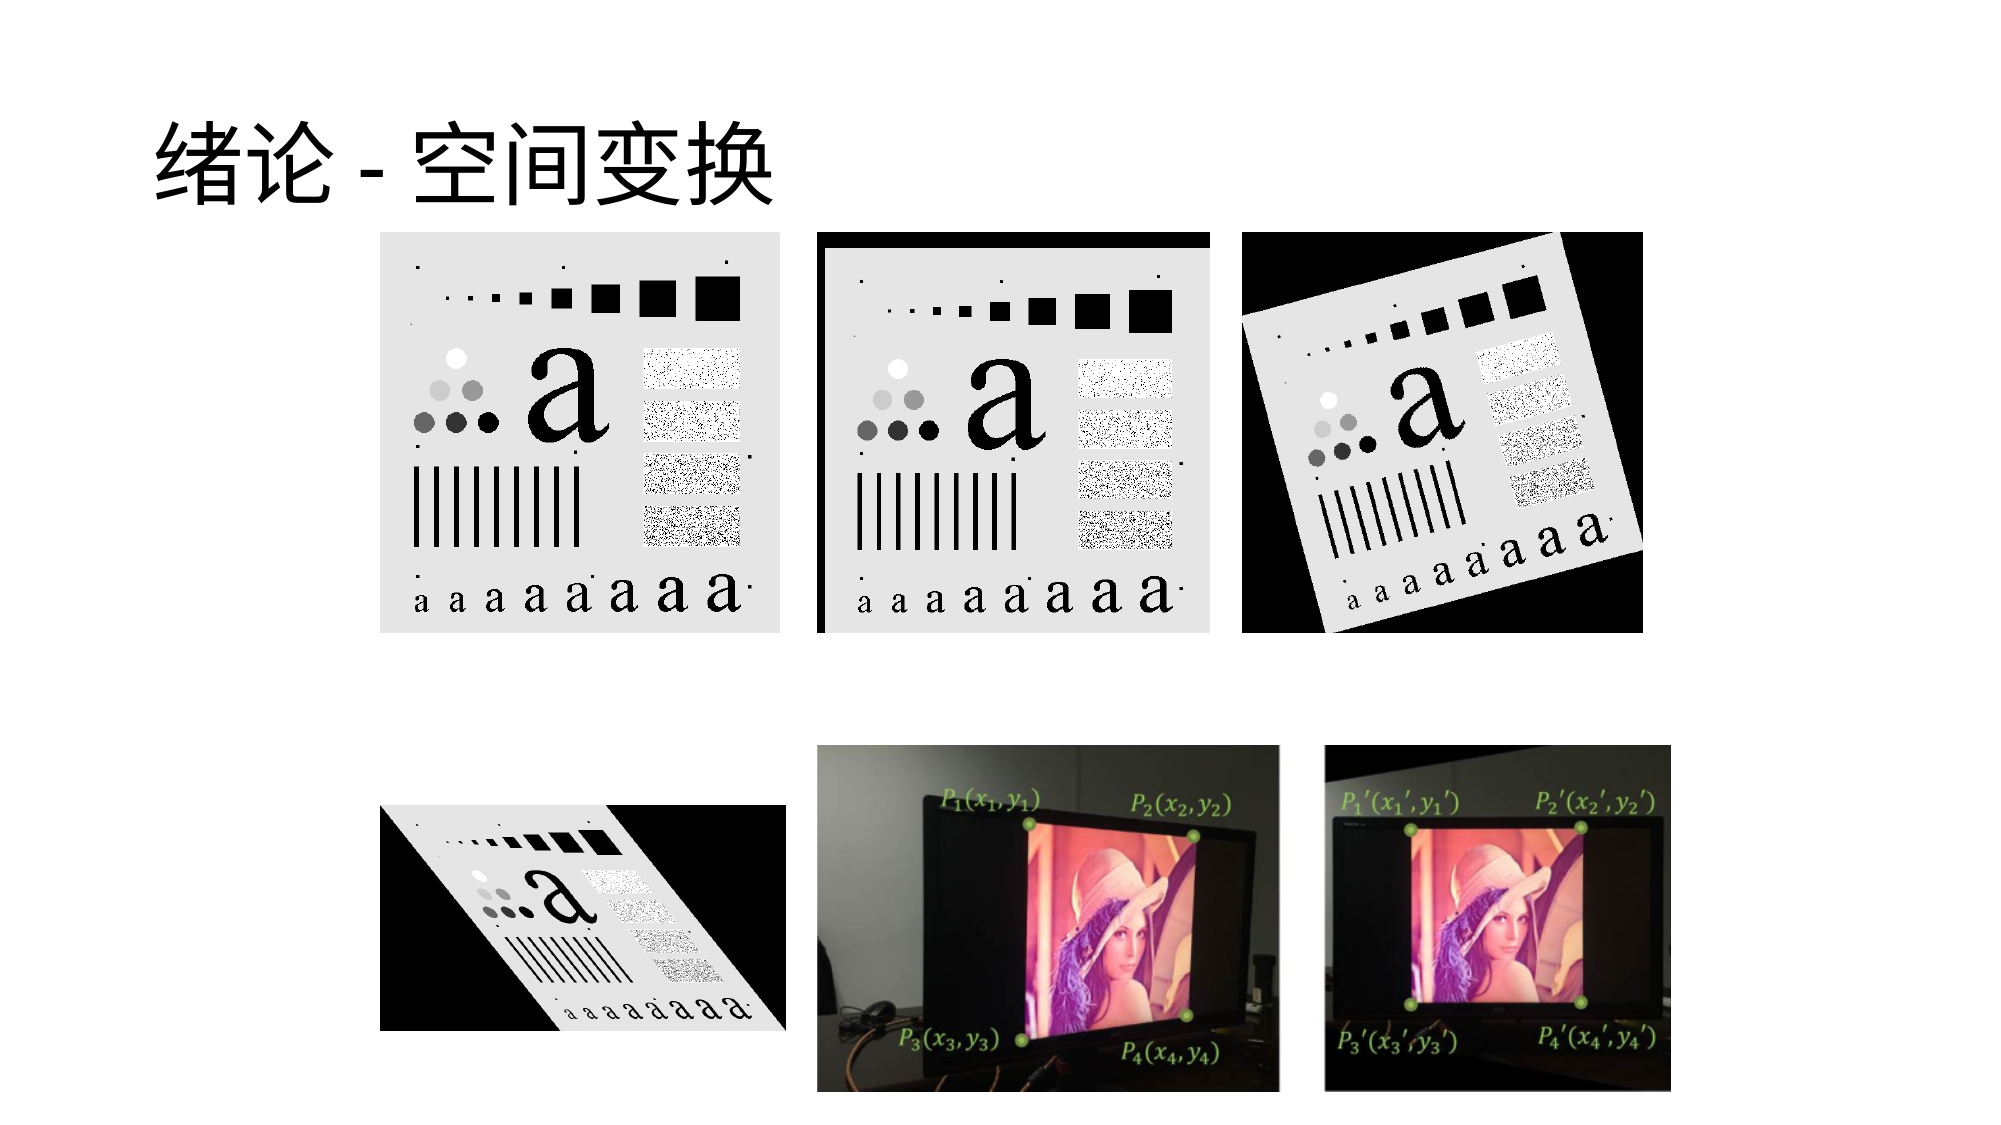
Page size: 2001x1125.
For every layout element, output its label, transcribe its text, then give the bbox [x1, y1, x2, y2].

picture [817, 232, 1210, 633]
picture [380, 805, 786, 1031]
picture [817, 745, 1671, 1092]
picture [1242, 232, 1643, 633]
picture [380, 232, 780, 633]
title 绪论-空间变换 [137, 59, 1863, 278]
